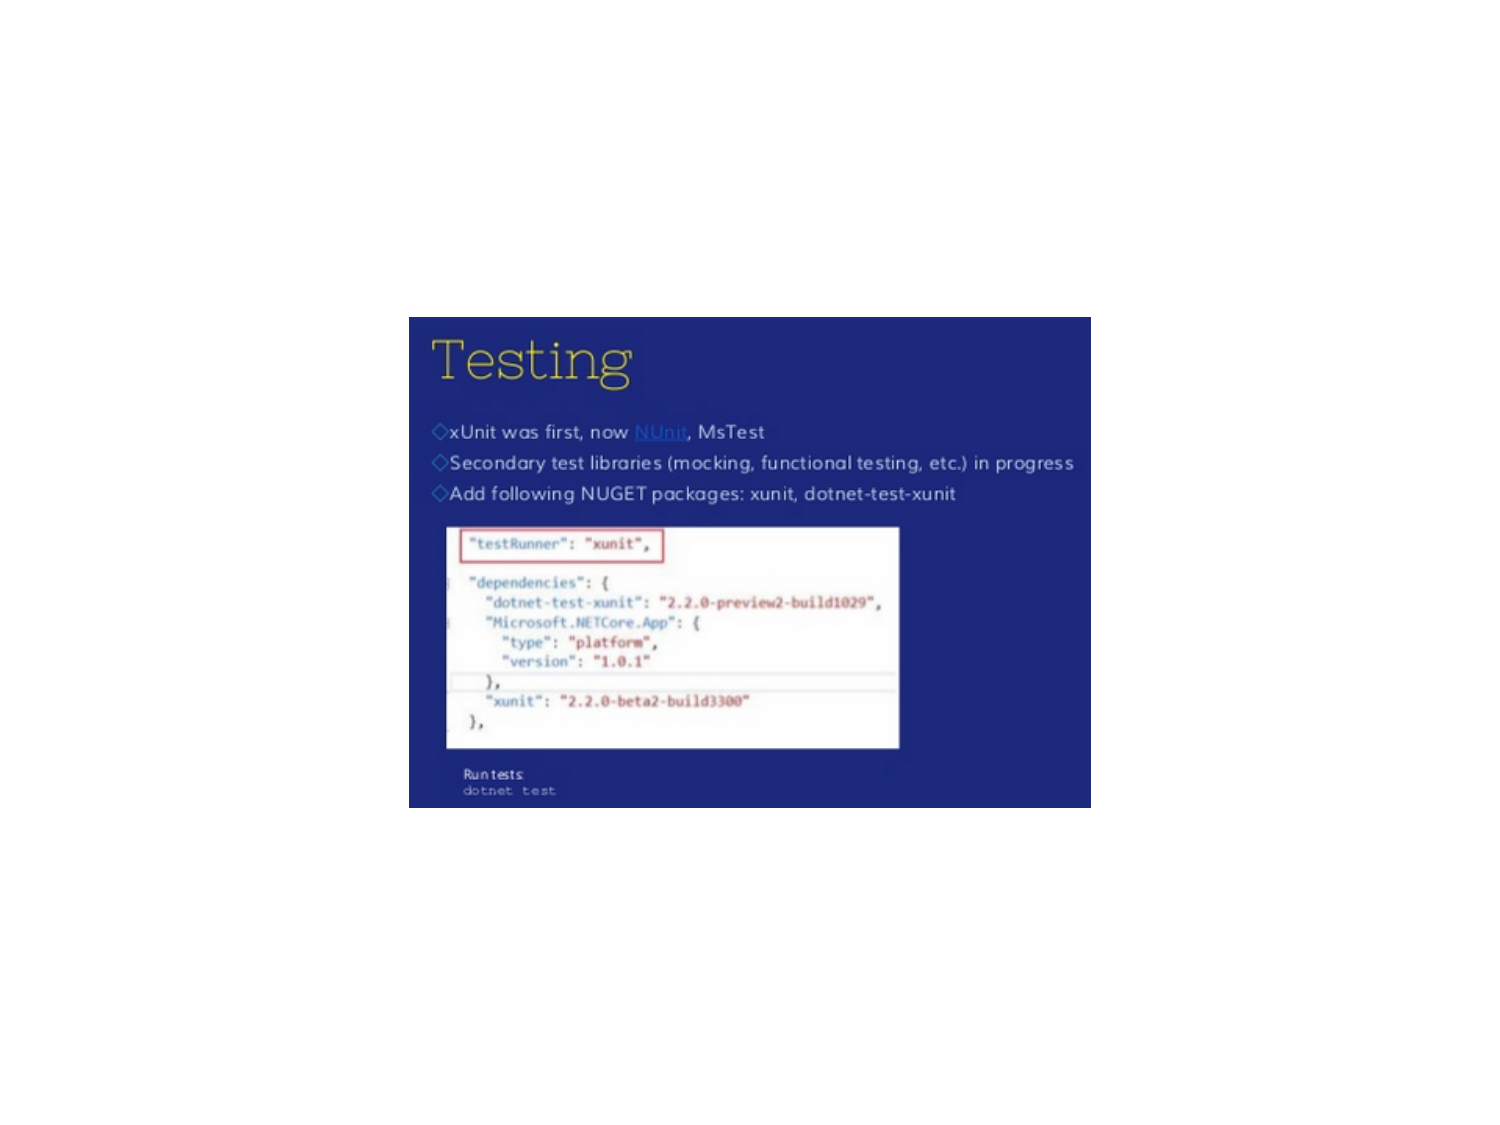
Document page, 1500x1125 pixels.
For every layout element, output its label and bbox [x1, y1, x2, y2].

picture [409, 316, 1091, 808]
